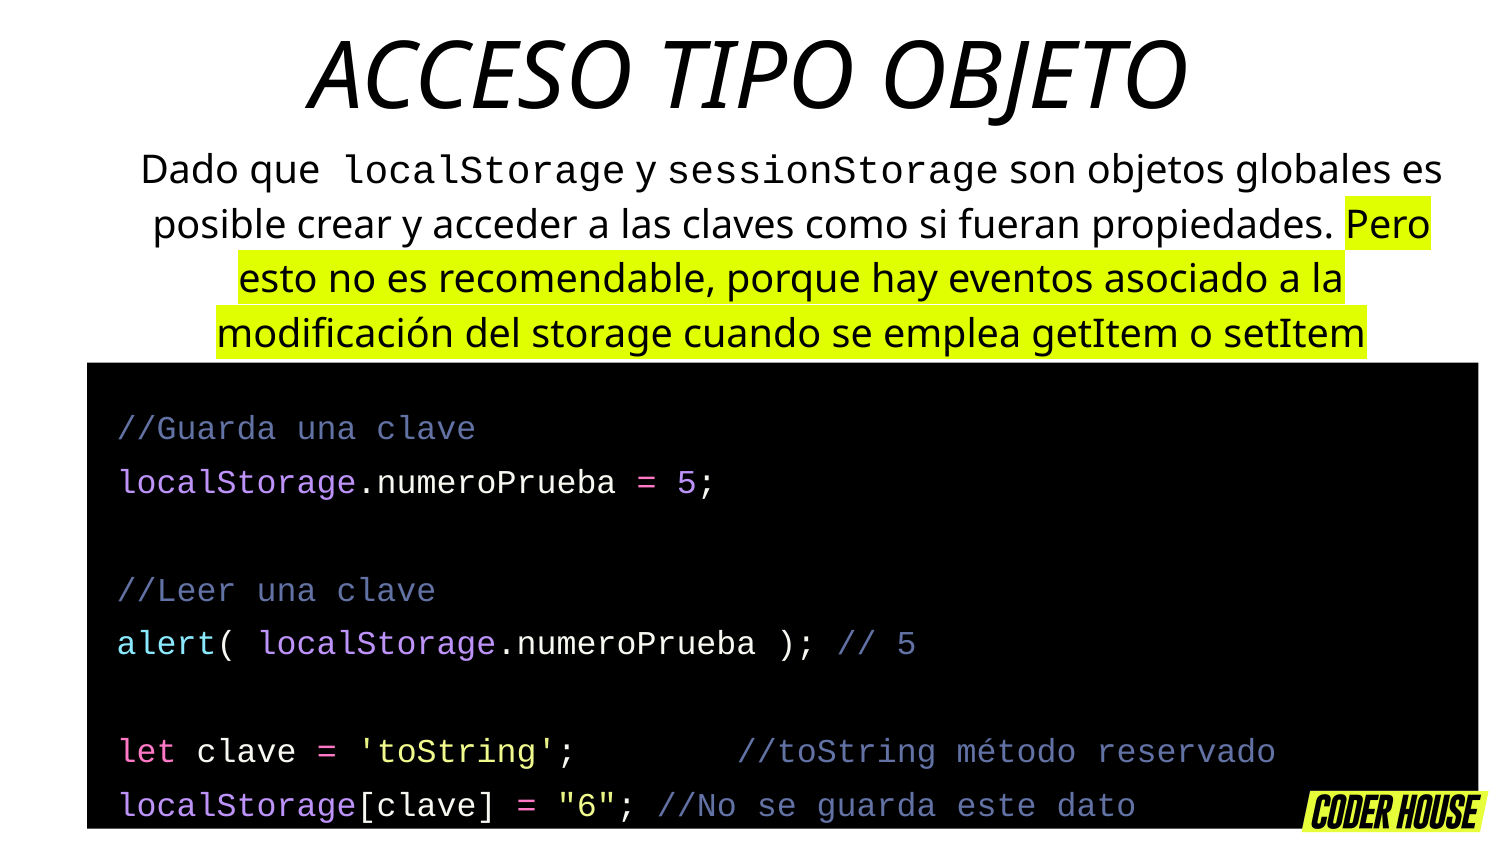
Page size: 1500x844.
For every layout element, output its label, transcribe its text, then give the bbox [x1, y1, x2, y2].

text_box Dado que localStorage y sessionStorage son objetos globales es posible crear y acceder a las claves como si fueran propiedades. Pero esto no es recomendable, porque hay eventos asociado a la modificación del storage cuando se emplea getItem o setItem [120, 122, 1463, 362]
text_box //Guarda una clave localStorage.numeroPrueba = 5; //Leer una clave alert( localStorage.numeroPrueba ); // 5 let clave = 'toString'; //toString método reservado localStorage[clave] = "6"; //No se guarda este dato [87, 362, 1479, 829]
picture [1297, 784, 1493, 839]
text_box ACCESO TIPO OBJETO [221, 0, 1279, 163]
